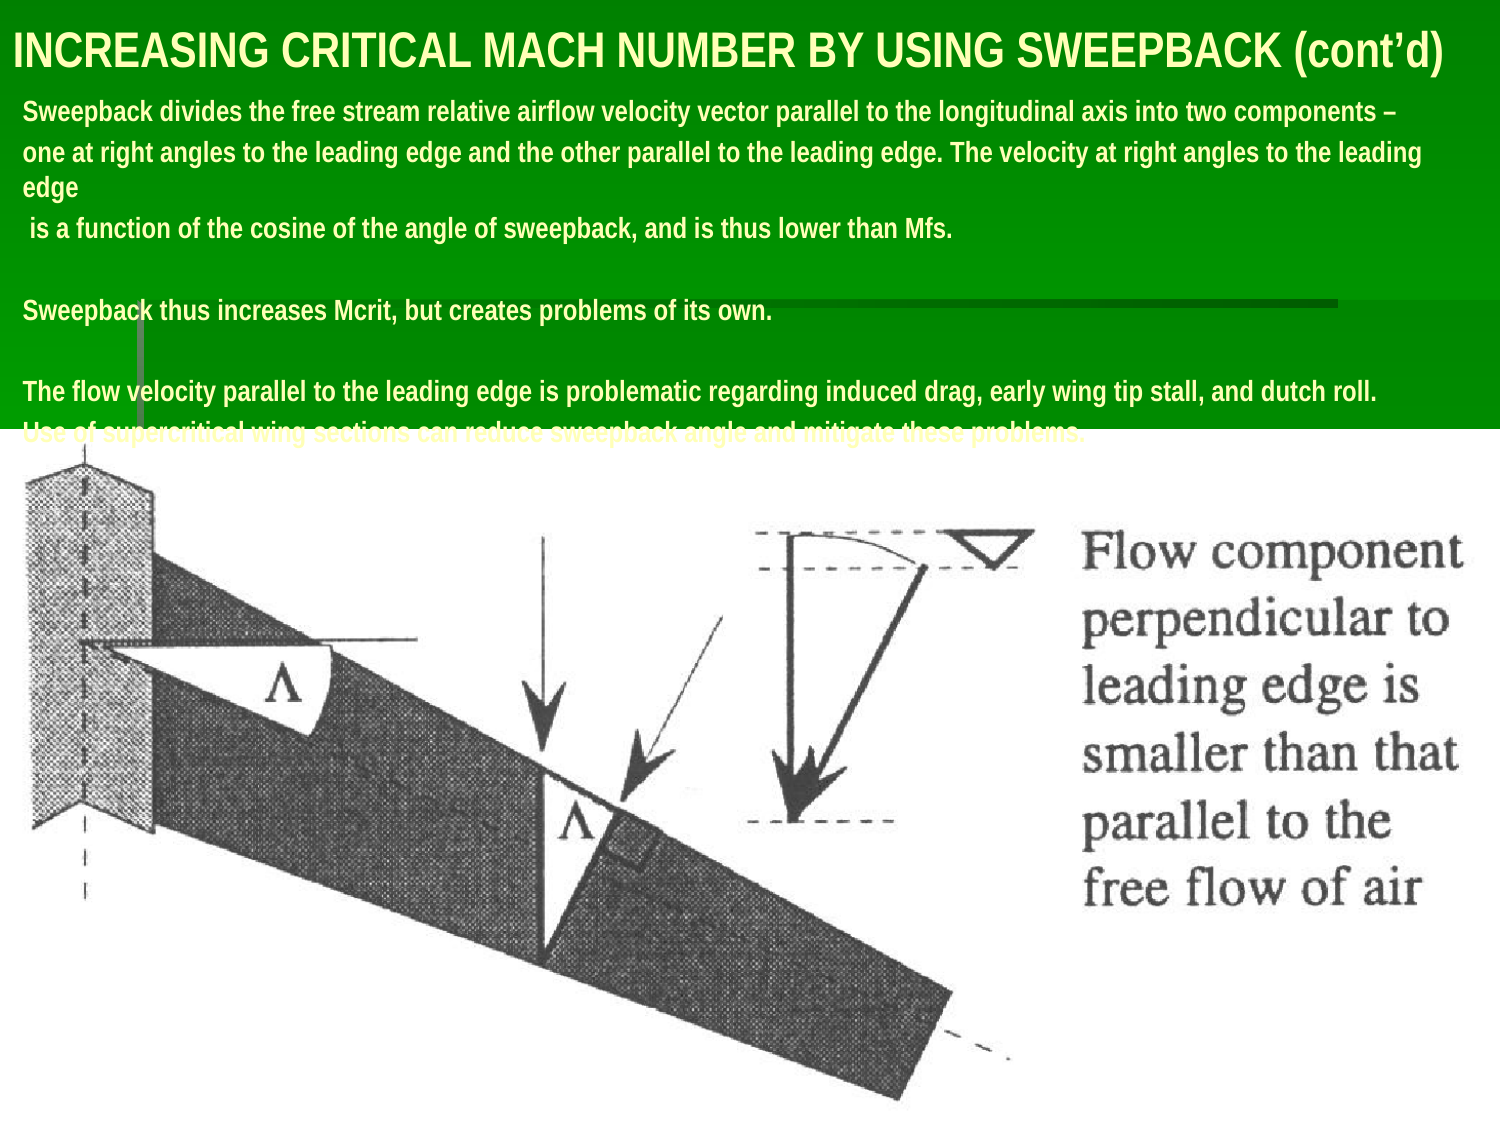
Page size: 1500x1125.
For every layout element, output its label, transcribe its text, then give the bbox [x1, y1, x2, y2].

text_box Sweepback divides the free stream relative airflow velocity vector parallel to the longitudinal axis into two components – one at right angles to the leading edge and the other parallel to the leading edge. The velocity at right angles to the leading edge is a function of the cosine of the angle of sweepback, and is thus lower than Mfs. Sweepback thus increases Mcrit, but creates problems of its own. The flow velocity parallel to the leading edge is problematic regarding induced drag, early wing tip stall, and dutch roll. Use of supercritical wing sections can reduce sweepback angle and mitigate these problems. [7, 85, 1500, 429]
picture [0, 429, 1500, 1125]
title INCREASING CRITICAL MACH NUMBER BY USING SWEEPBACK (cont’d) [0, 4, 1498, 90]
